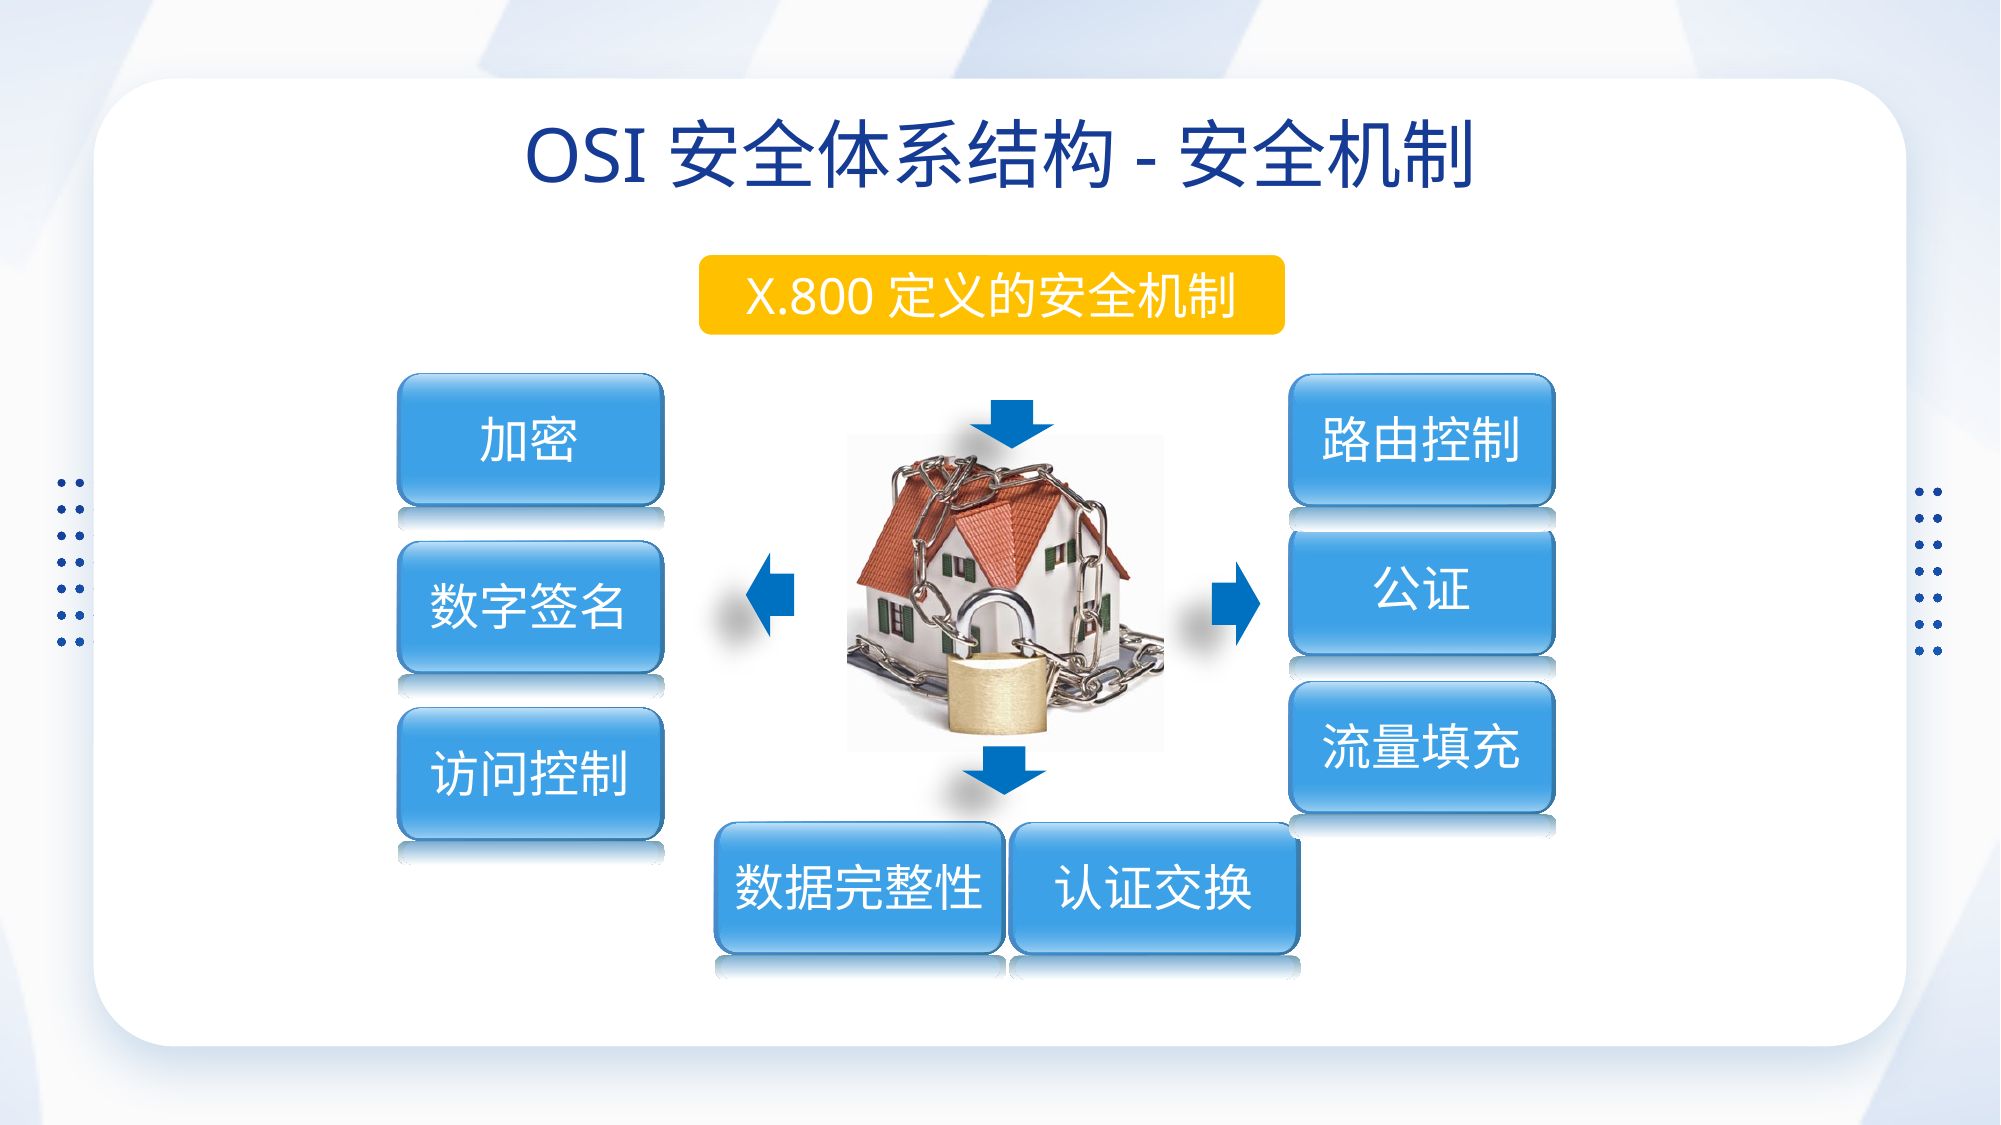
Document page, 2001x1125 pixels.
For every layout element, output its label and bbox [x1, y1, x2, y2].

text_box [711, 821, 1302, 986]
text_box [1286, 373, 1557, 839]
picture [0, 0, 2000, 1125]
text_box [395, 373, 665, 866]
